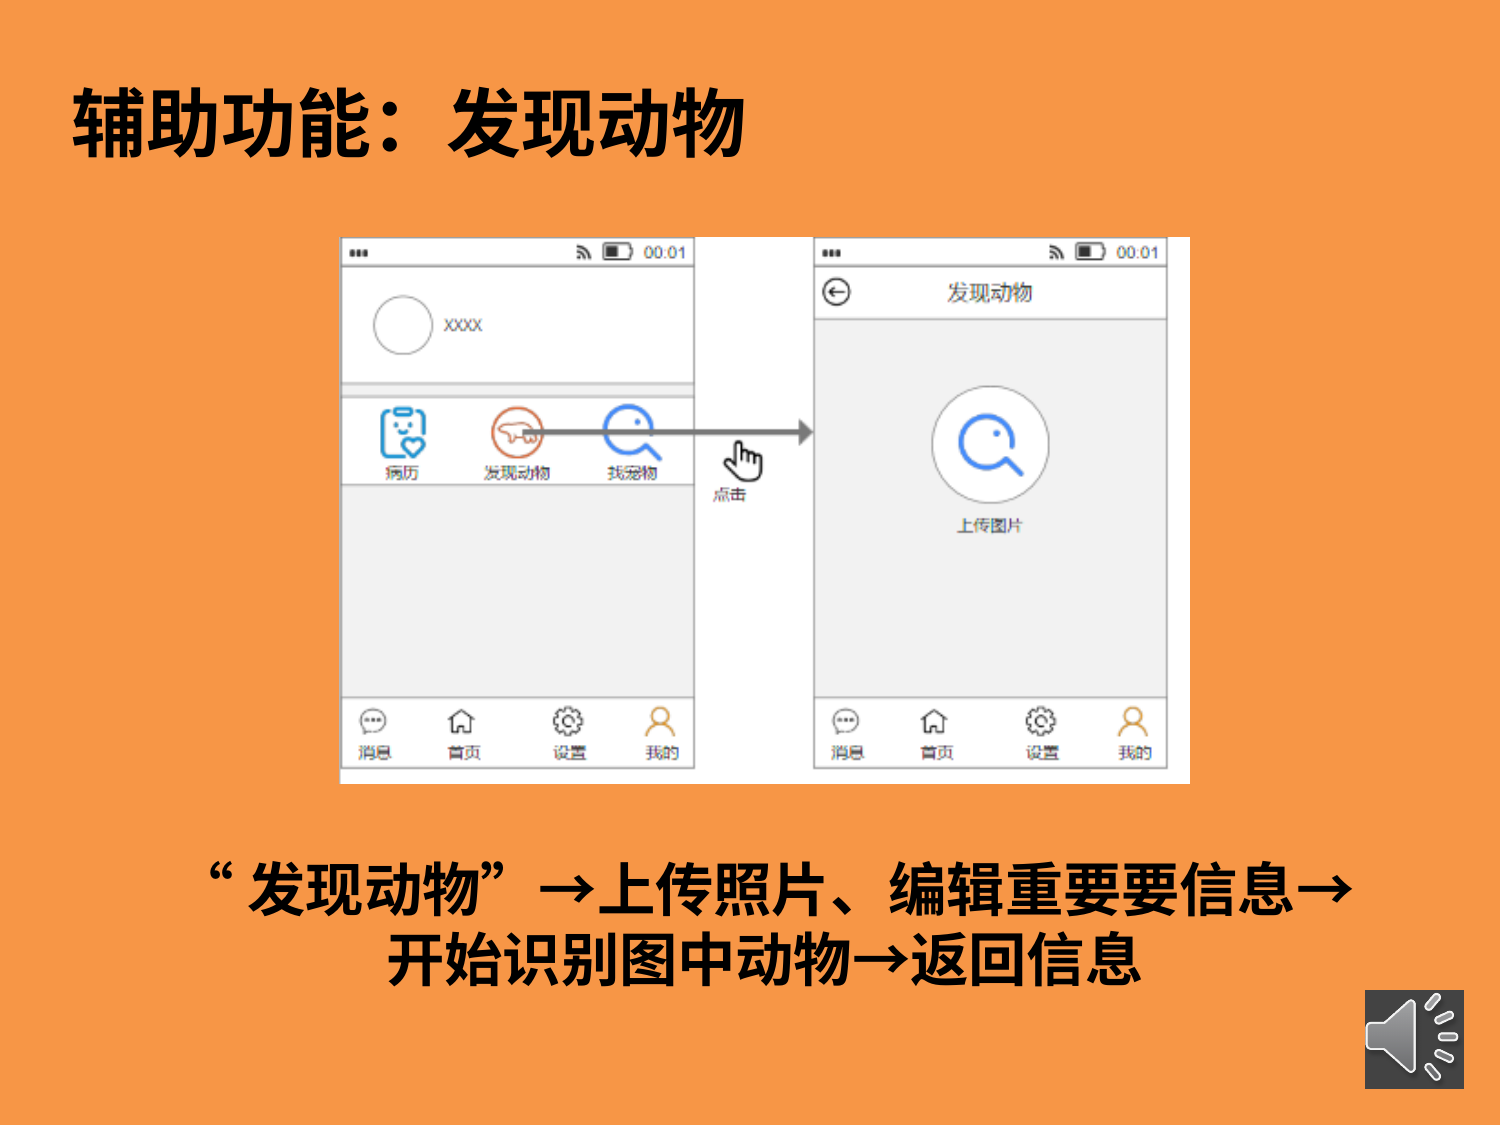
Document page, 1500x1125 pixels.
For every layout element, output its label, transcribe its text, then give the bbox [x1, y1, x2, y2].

text_box “发现动物”→上传照片、编辑重要要信息→开始识别图中动物→返回信息 [138, 845, 1391, 1001]
picture [1364, 989, 1465, 1090]
picture [339, 237, 1191, 785]
text_box 辅助功能：发现动物 [56, 69, 762, 175]
